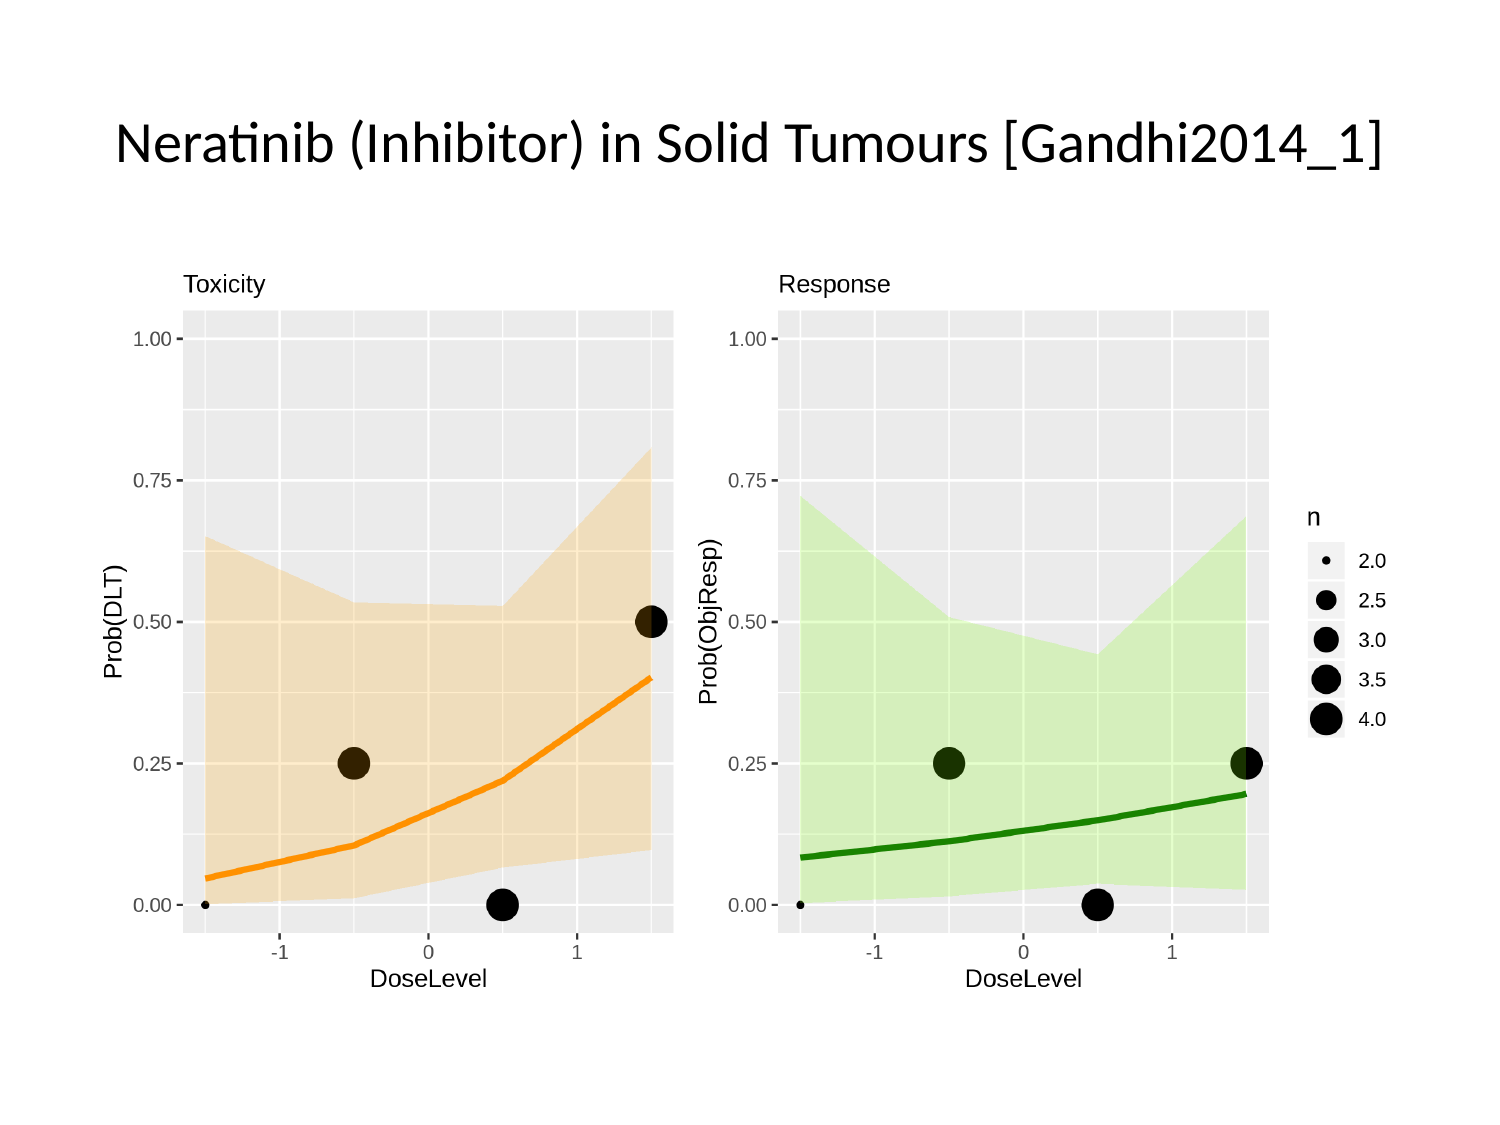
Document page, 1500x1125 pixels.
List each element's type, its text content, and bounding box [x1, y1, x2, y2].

picture [91, 262, 1411, 1005]
title Neratinib (Inhibitor) in Solid Tumours [Gandhi2014_1] [75, 45, 1425, 233]
